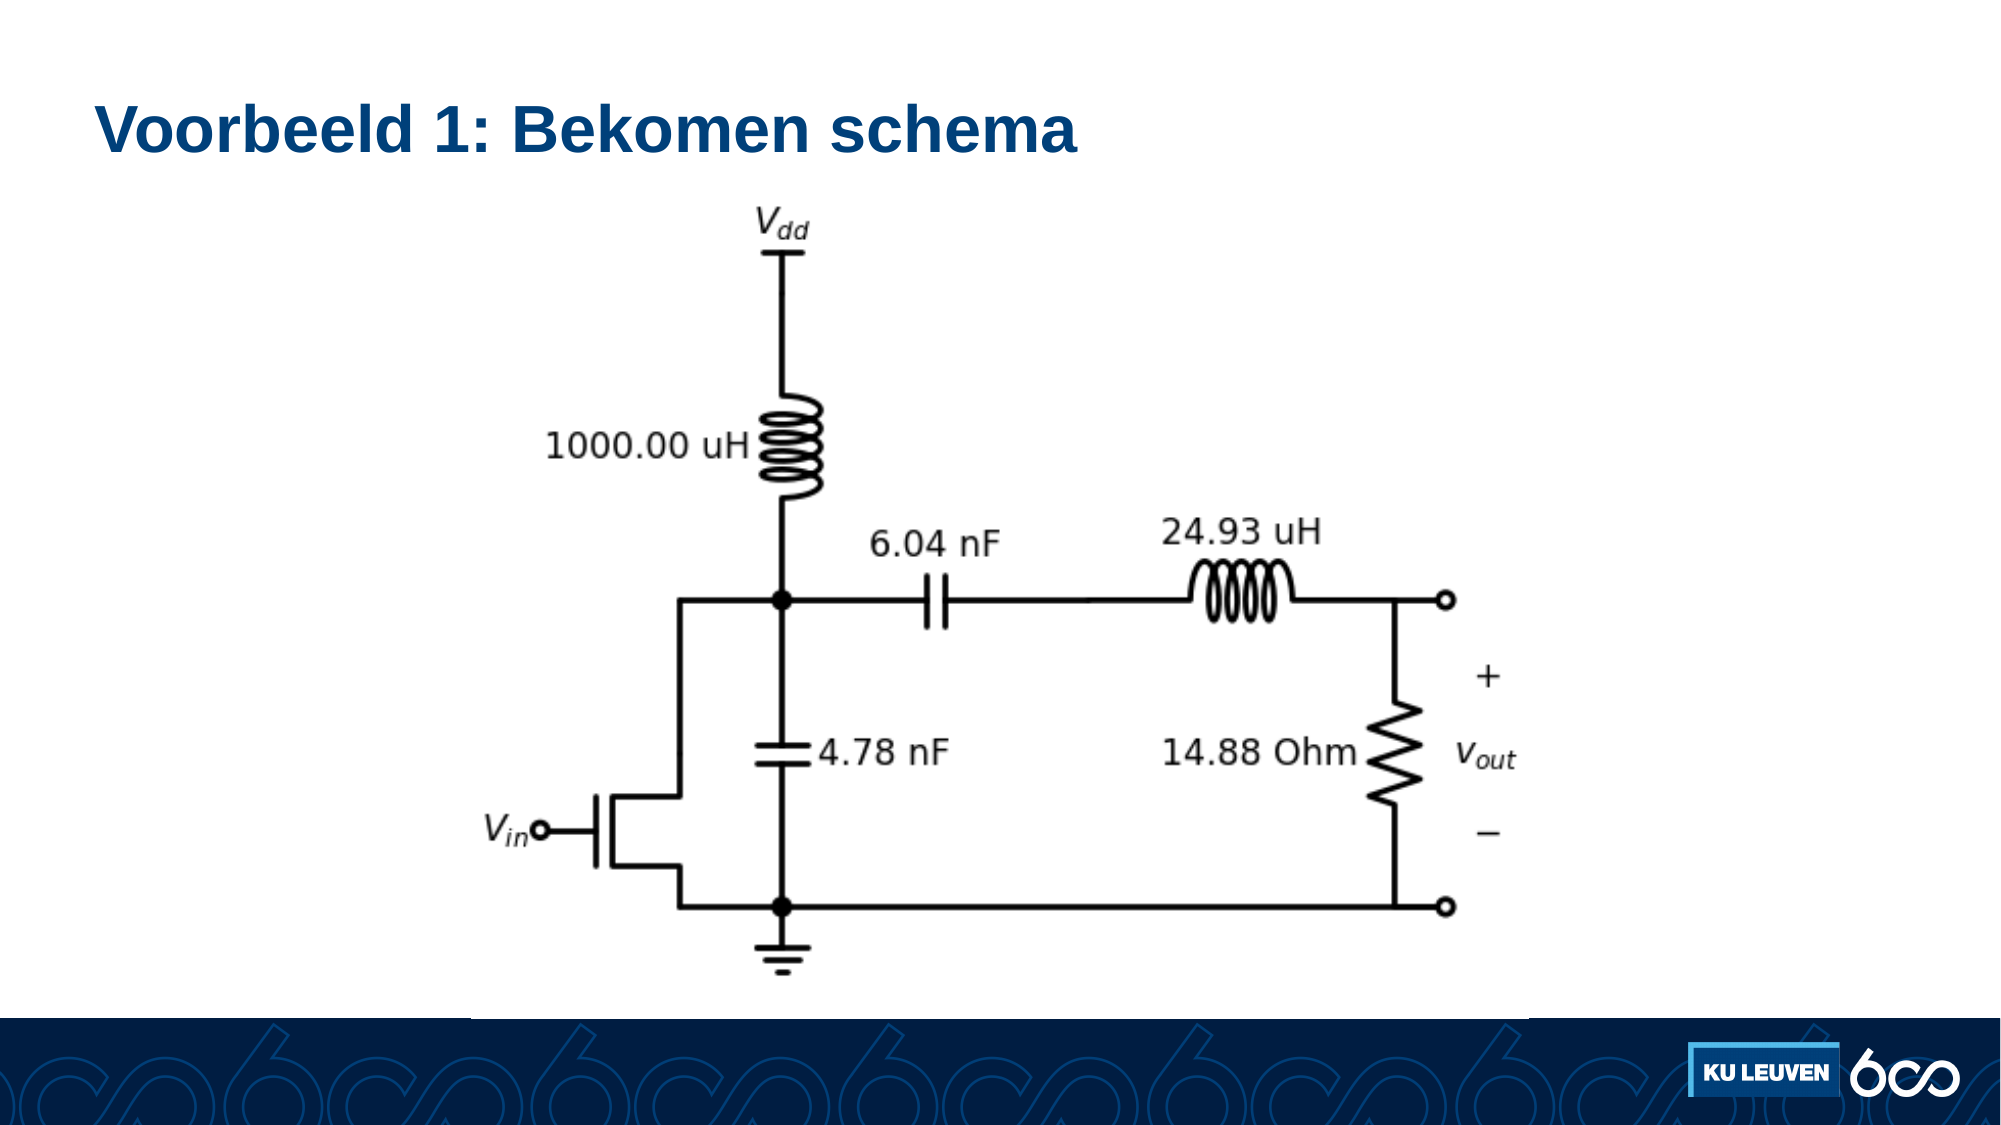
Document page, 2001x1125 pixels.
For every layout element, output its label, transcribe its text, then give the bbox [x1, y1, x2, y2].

picture [0, 193, 2001, 1125]
title Voorbeeld 1: Bekomen schema [94, 94, 1906, 201]
